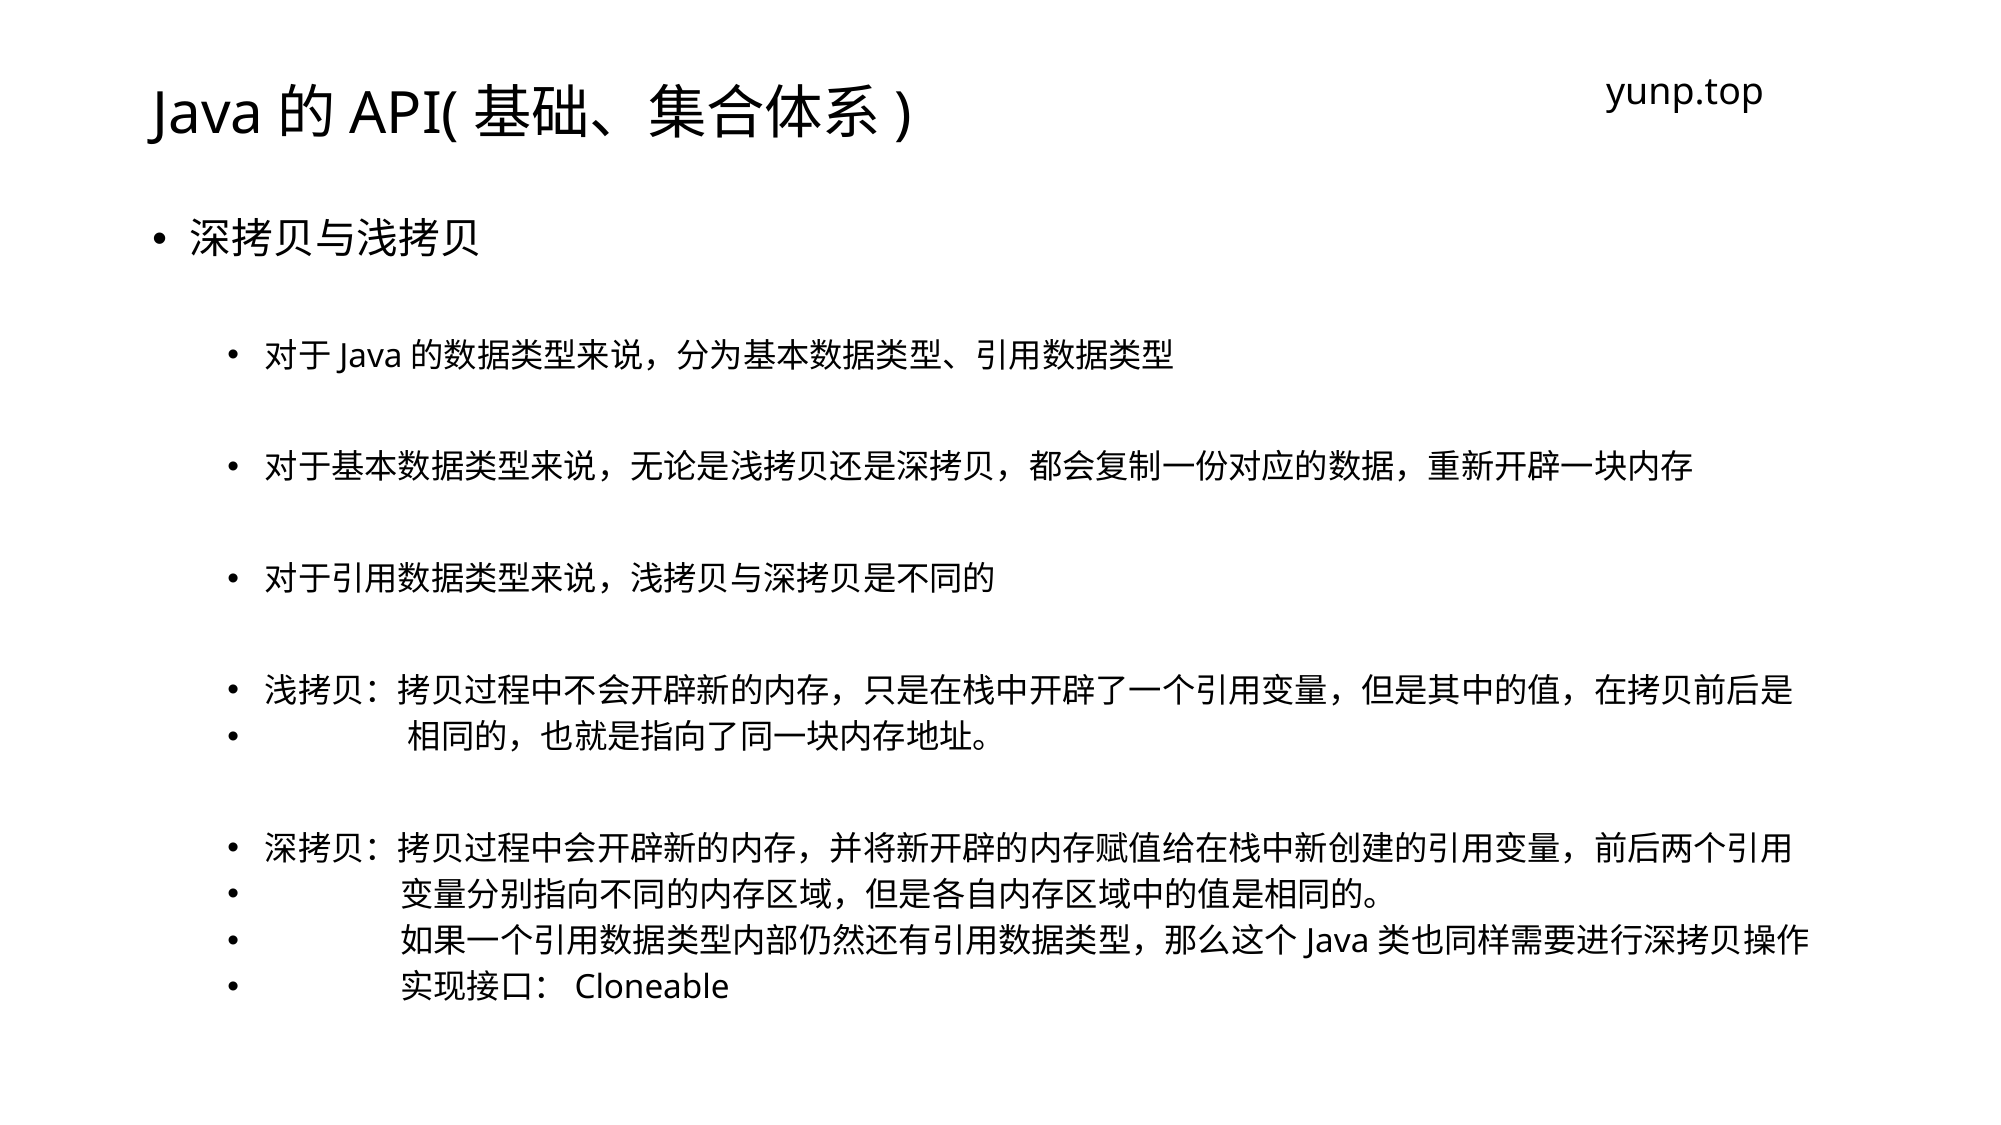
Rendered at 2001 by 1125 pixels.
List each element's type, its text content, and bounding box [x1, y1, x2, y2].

text_box yunp.top [1591, 59, 1844, 120]
title Java的API(基础、集合体系) [137, 59, 1592, 171]
list 深拷贝与浅拷贝 对于Java的数据类型来说，分为基本数据类型、引用数据类型 对于基本数据类型来说，无论是浅拷贝还是深拷贝，都会复制一份对应的数据，重新开辟一块内存 对于引用数据类型来说，浅拷贝与深拷贝是不同的 浅拷贝：拷贝过程中不会开辟新的内存，只是在栈中开辟了一个引用变量，但是其中的值，在拷贝前后是 相同的，也就是指向了同一块内存地址。 深拷贝：拷贝过程中会开辟新的内存，并将新开辟的内存赋值给在栈中新创建的引用变量，前后两个引用 变量分别指向不同的内存区域，但是各自内存区域中的值是相同的。 如果一个引用数据类型内部仍然还有引用数据类型，那么这个Java类也同样需要进行深拷贝操作 实现接口：Cloneable [137, 210, 1863, 1066]
